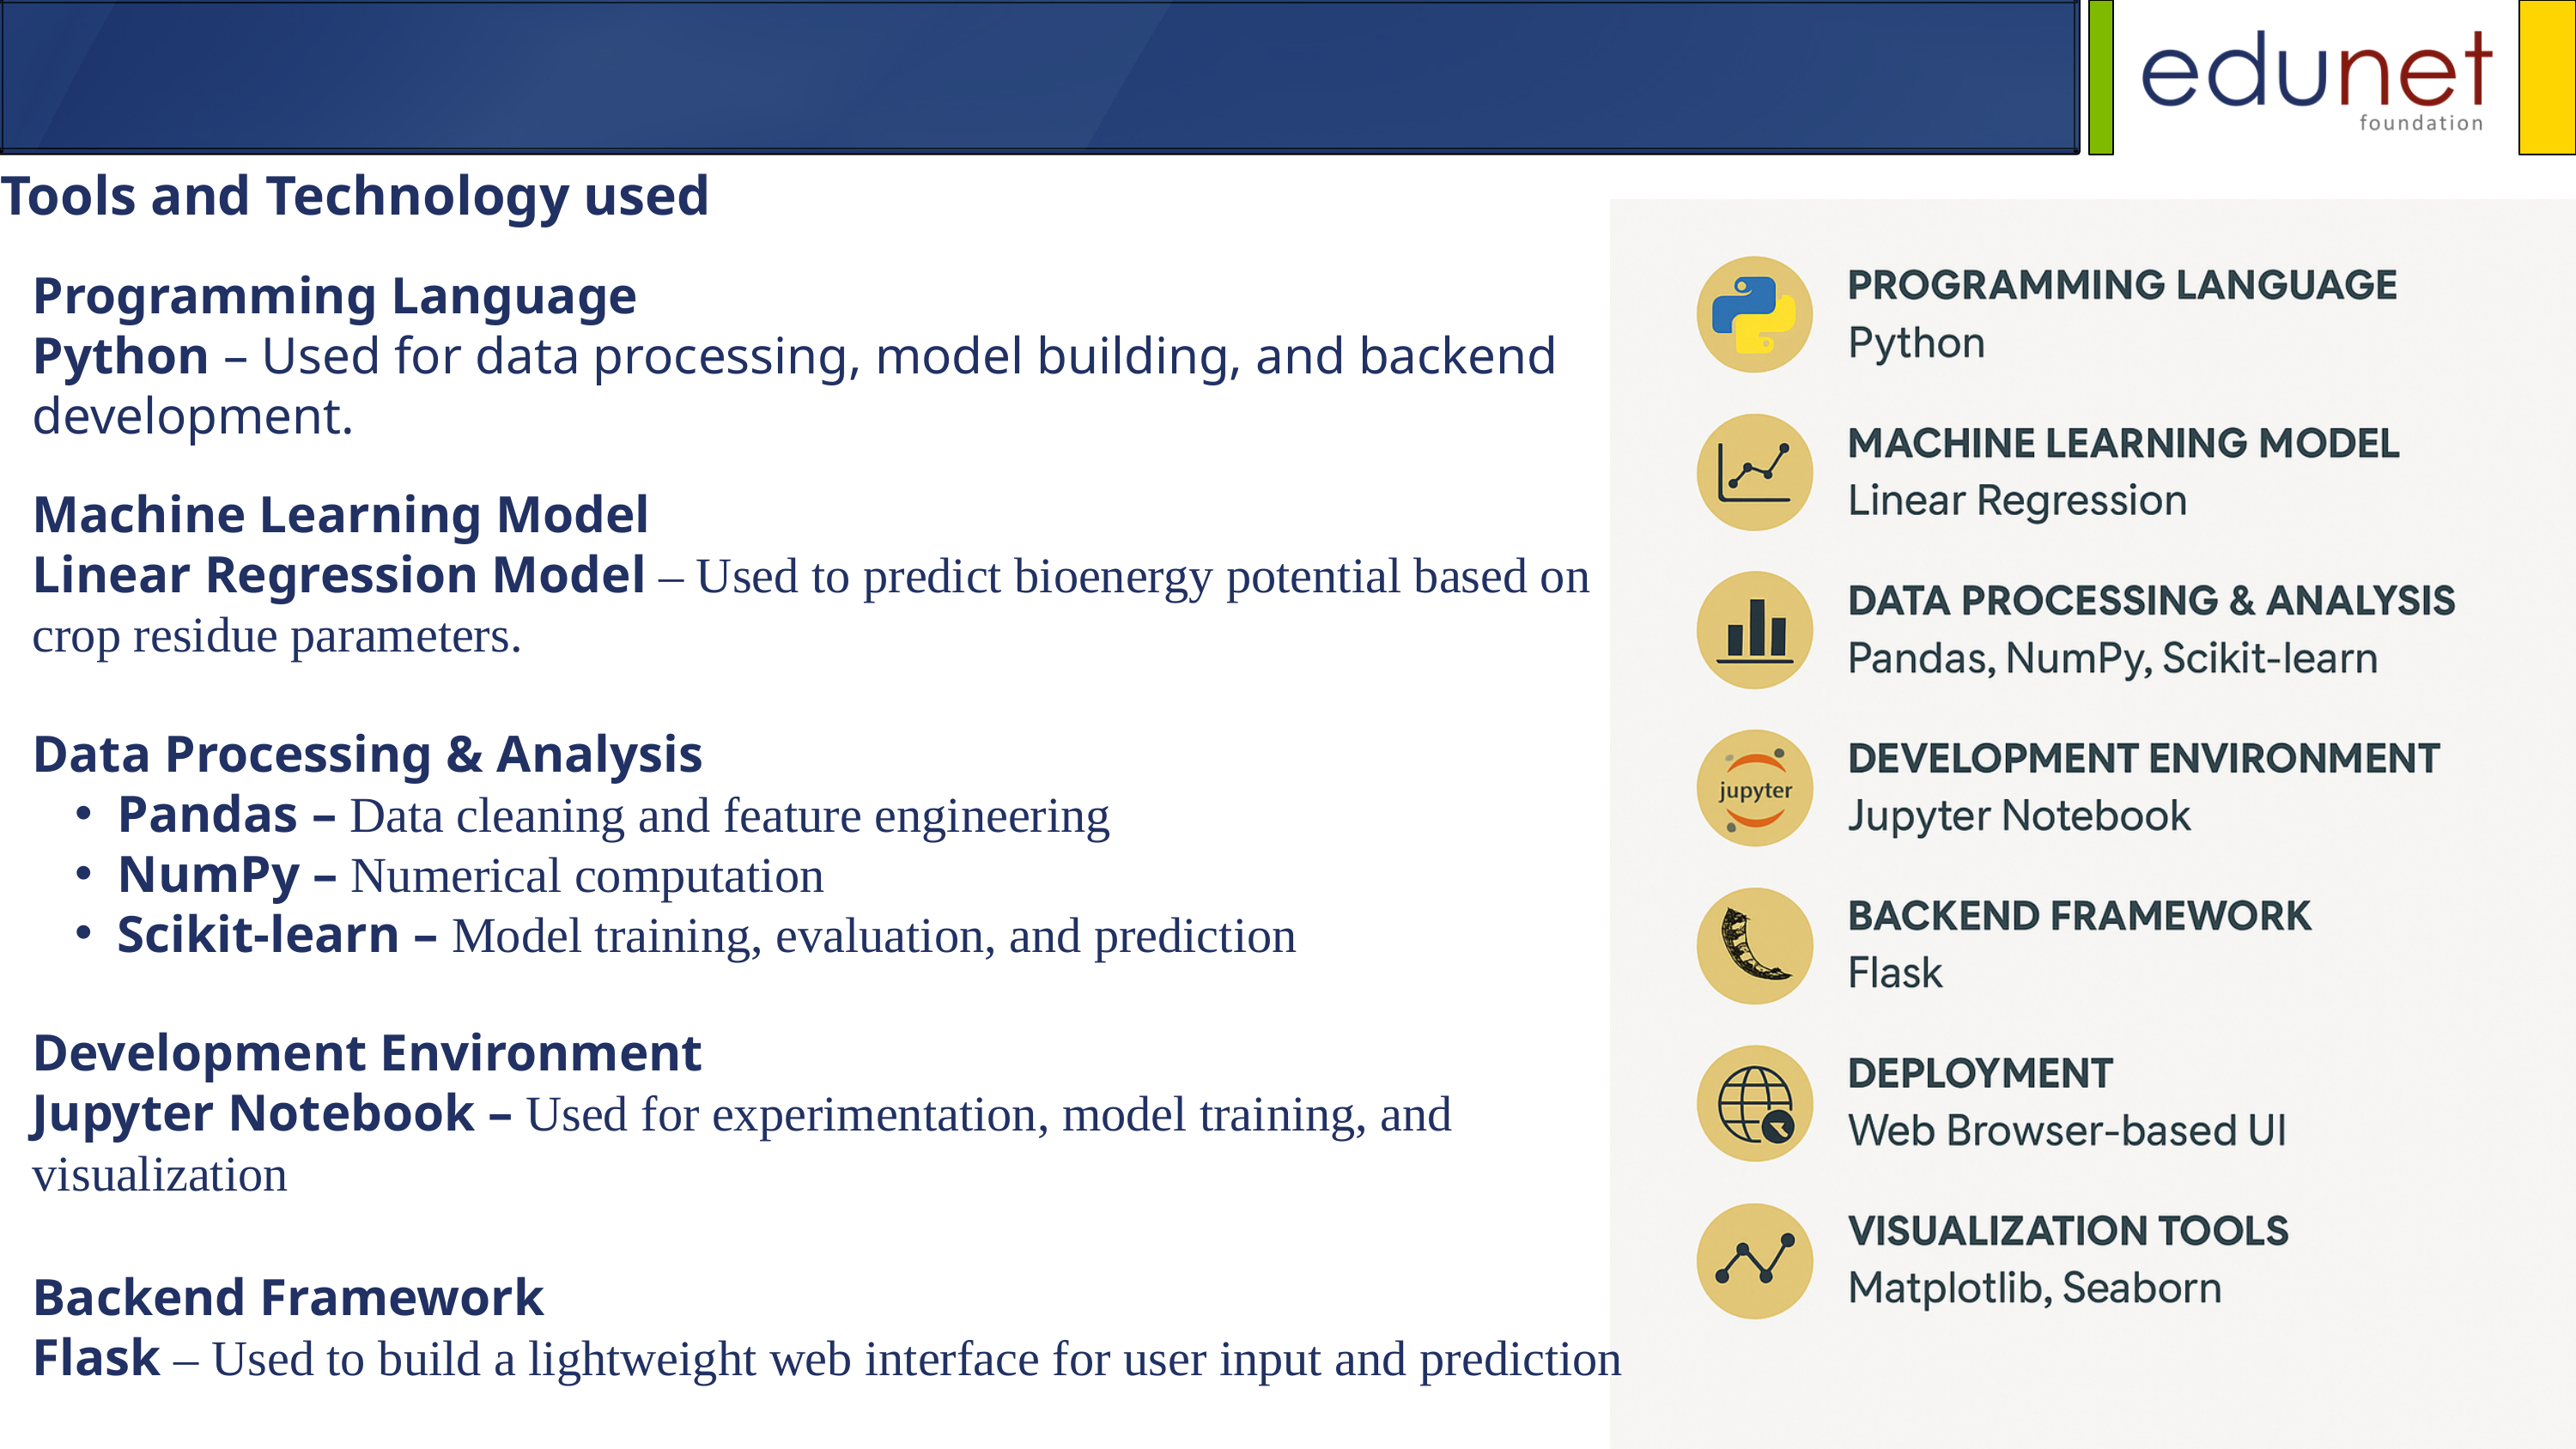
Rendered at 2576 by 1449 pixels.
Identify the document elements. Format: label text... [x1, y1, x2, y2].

text_box Tools and Technology used [0, 164, 1264, 226]
text_box Data Processing & Analysis Pandas – Data cleaning and feature engineering NumPy – Numerical computation Scikit-learn – Model training, evaluation, and prediction [32, 721, 1643, 962]
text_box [2088, 0, 2114, 155]
text_box Programming Language Python – Used for data processing, model building, and backend development. [32, 263, 1601, 444]
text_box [2519, 0, 2576, 155]
text_box Backend Framework Flask – Used to build a lightweight web interface for user input and prediction [32, 1264, 1643, 1385]
text_box Development Environment Jupyter Notebook – Used for experimentation, model training, and visualization [32, 1021, 1643, 1201]
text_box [0, 0, 2080, 151]
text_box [2128, 15, 2509, 138]
text_box [1610, 199, 2576, 1449]
text_box Machine Learning Model Linear Regression Model – Used to predict bioenergy potential based on crop residue parameters. [32, 482, 1643, 663]
